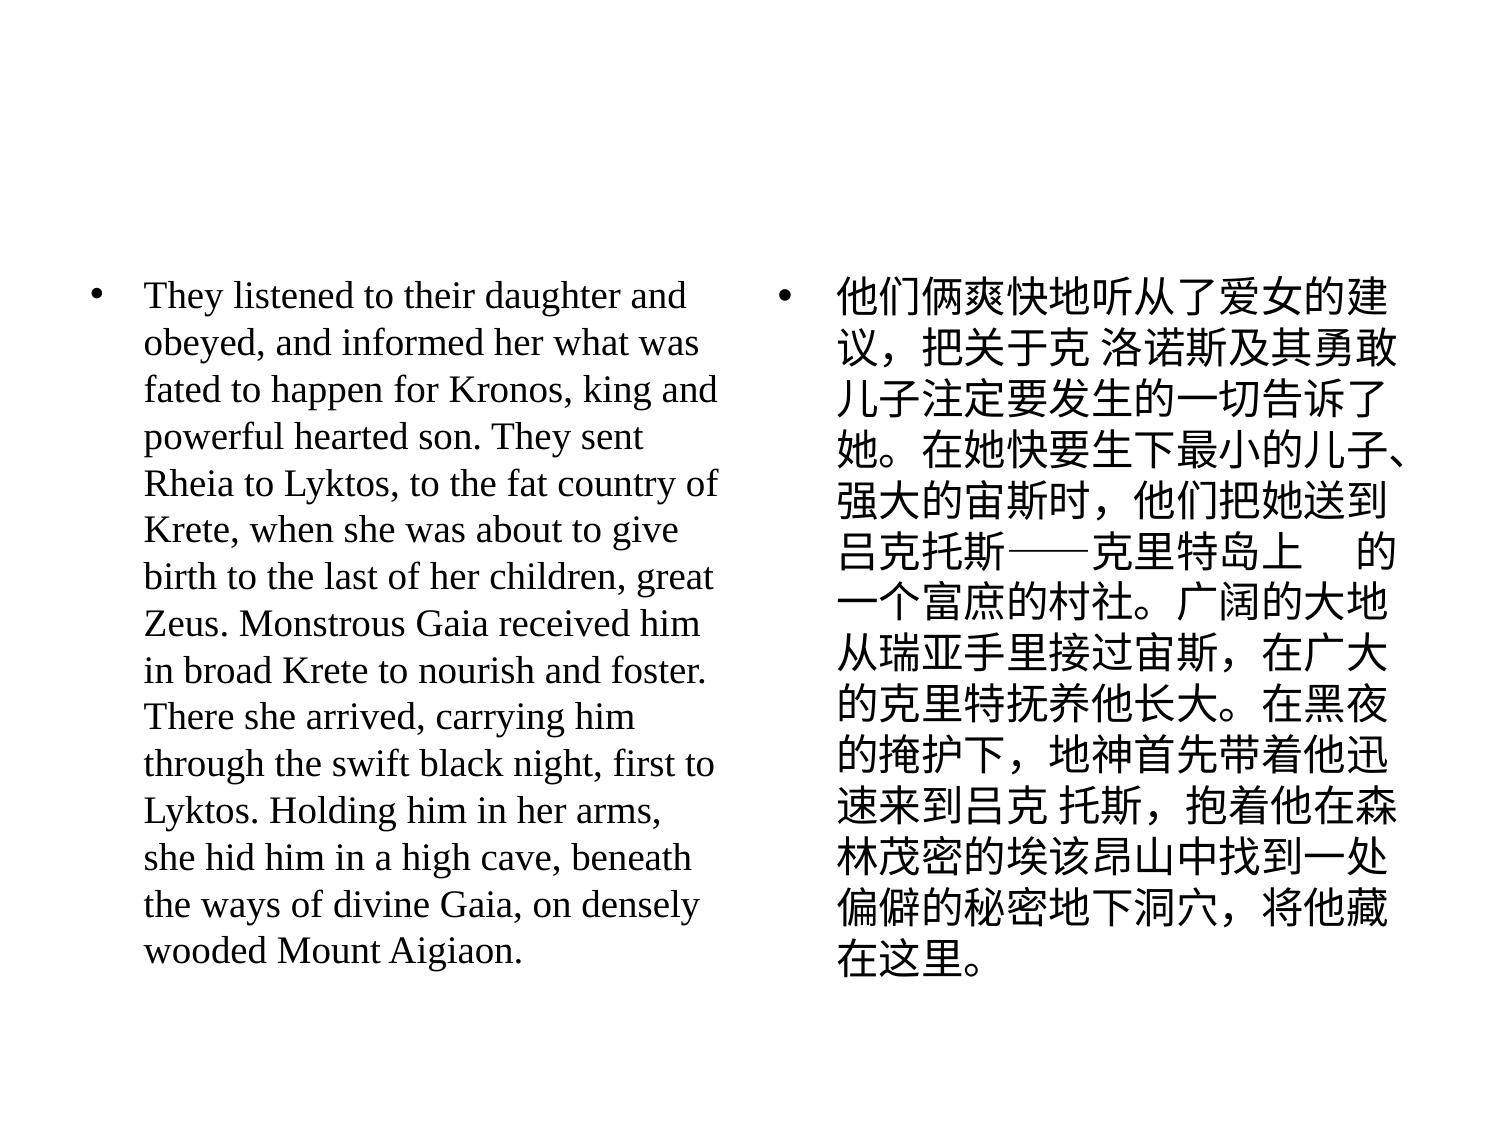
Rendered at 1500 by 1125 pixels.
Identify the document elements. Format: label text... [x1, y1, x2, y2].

list They listened to their daughter and obeyed, and informed her what was fated to happen for Kronos, king and powerful hearted son. They sent Rheia to Lyktos, to the fat country of Krete, when she was about to give birth to the last of her children, great Zeus. Monstrous Gaia received him in broad Krete to nourish and foster. There she arrived, carrying him through the swift black night, first to Lyktos. Holding him in her arms, she hid him in a high cave, beneath the ways of divine Gaia, on densely wooded Mount Aigiaon. [75, 262, 738, 1005]
list 他们俩爽快地听从了爱⼥的建议，把关于克 洛诺斯及其勇敢⼉⼦注定要发⽣的⼀切告诉了她。在她快要⽣下最⼩的⼉⼦、强⼤的宙斯时，他们把她送到吕克托斯——克⾥特岛上 的⼀个富庶的村社。⼴阔的⼤地从瑞亚⼿⾥接过宙斯，在⼴⼤的克⾥特抚养他长⼤。在⿊夜的掩护下，地神⾸先带着他迅速来到吕克 托斯，抱着他在森林茂密的埃该昂⼭中找到⼀处偏僻的秘密地下洞⽳，将他藏在这⾥。 [762, 262, 1425, 1005]
